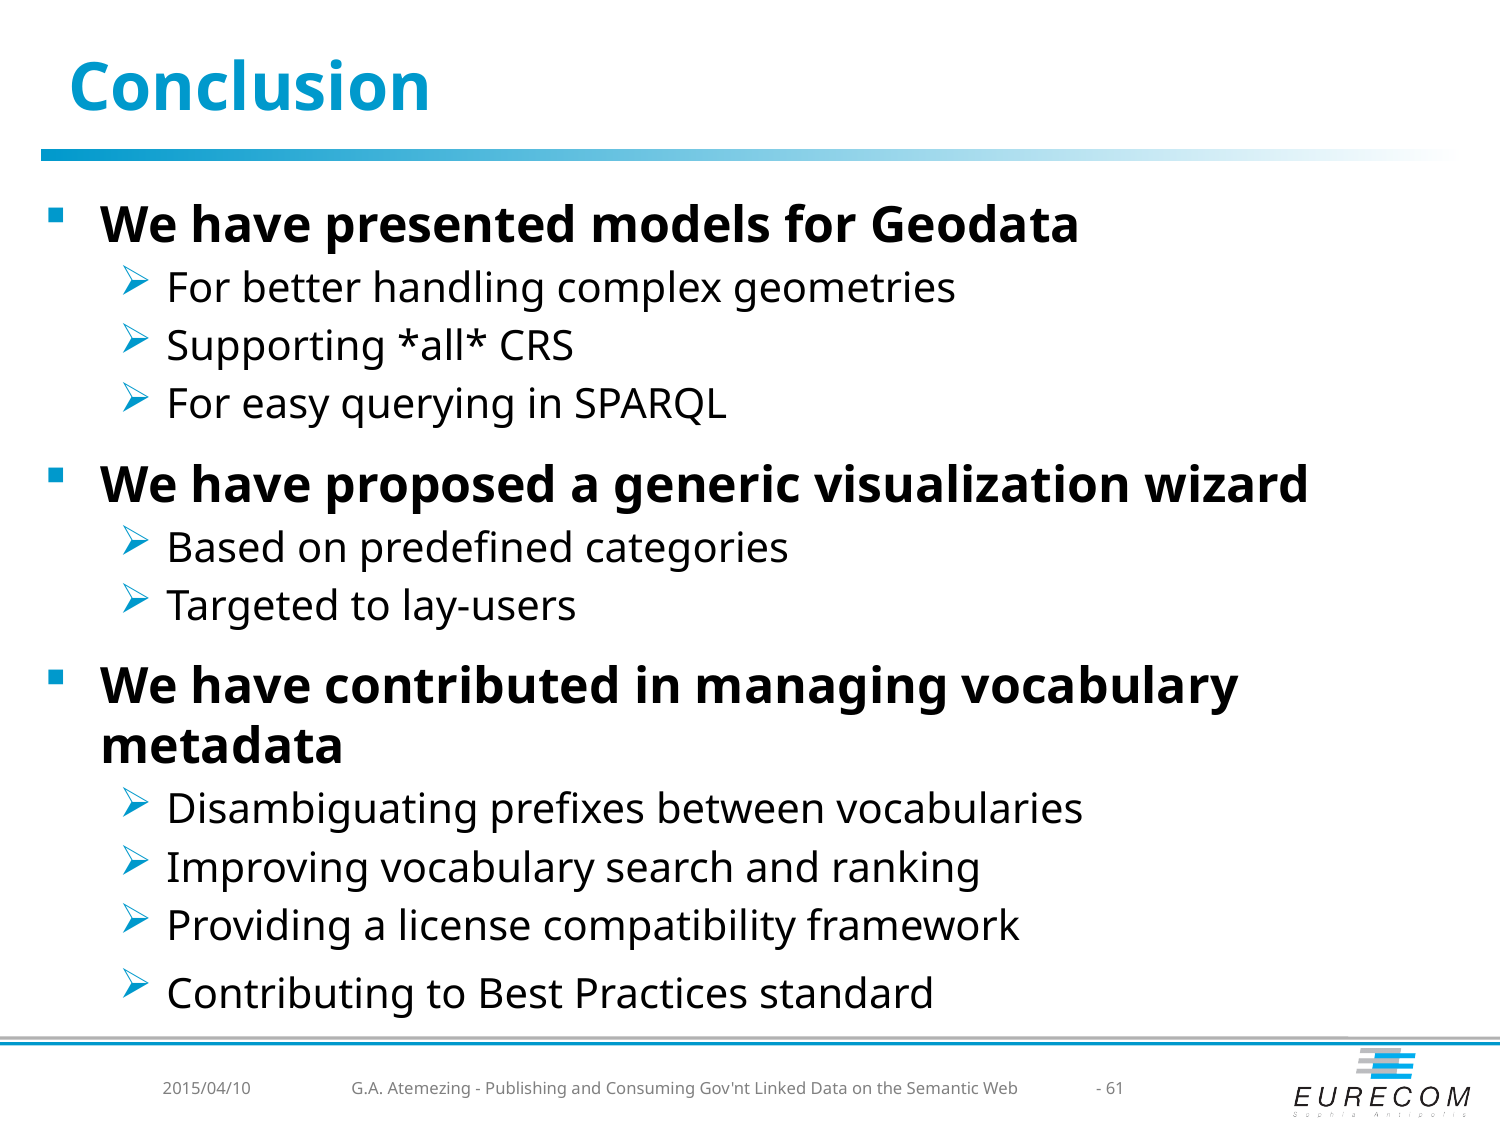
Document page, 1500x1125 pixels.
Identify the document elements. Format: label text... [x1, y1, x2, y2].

slide_number - 61 [1080, 1070, 1200, 1103]
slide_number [147, 1070, 325, 1103]
list We have presented models for Geodata For better handling complex geometries Supporting *all* CRS For easy querying in SPARQL We have proposed a generic visualization wizard Based on predefined categories Targeted to lay-users We have contributed in managing vocabulary metadata Disambiguating prefixes between vocabularies Improving vocabulary search and ranking Providing a license compatibility framework Contributing to Best Practices standard [29, 184, 1460, 1024]
picture [1293, 1048, 1477, 1118]
title Conclusion [52, 30, 1460, 138]
footer G.A. Atemezing - Publishing and Consuming Gov'nt Linked Data on the Semantic Web [336, 1070, 1069, 1107]
